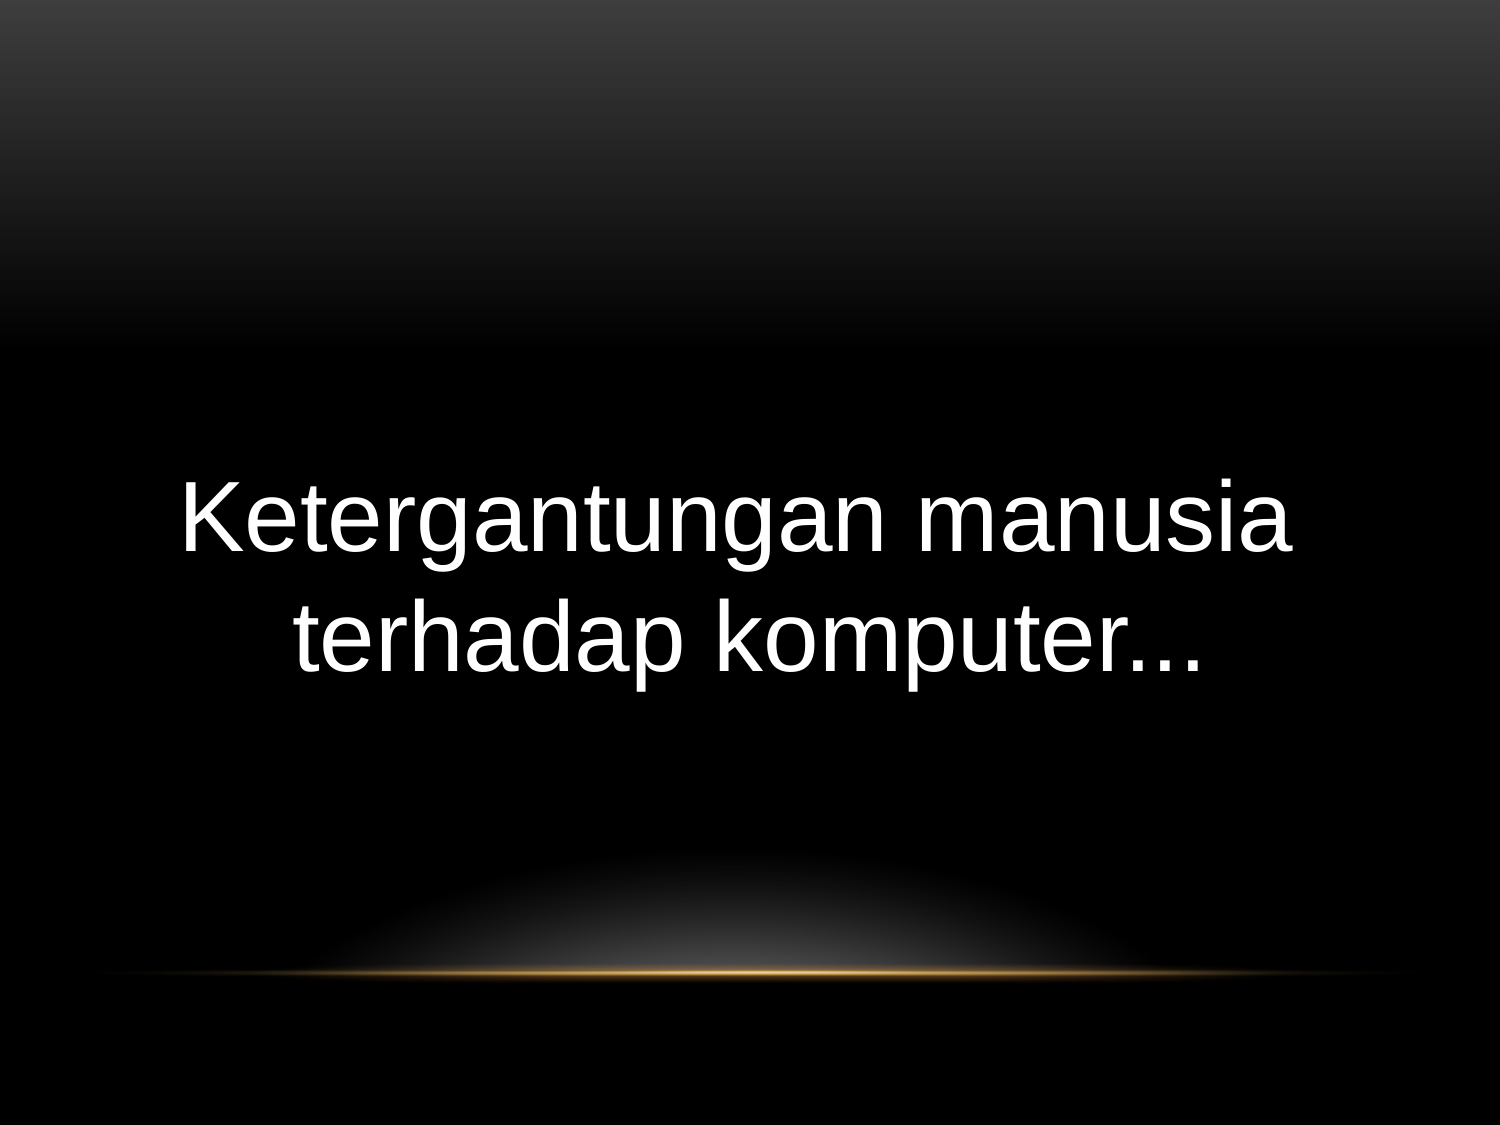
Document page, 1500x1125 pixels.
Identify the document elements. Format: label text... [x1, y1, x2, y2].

text_box Ketergantungan manusia terhadap komputer... [123, 444, 1376, 699]
picture [0, 0, 1500, 1125]
